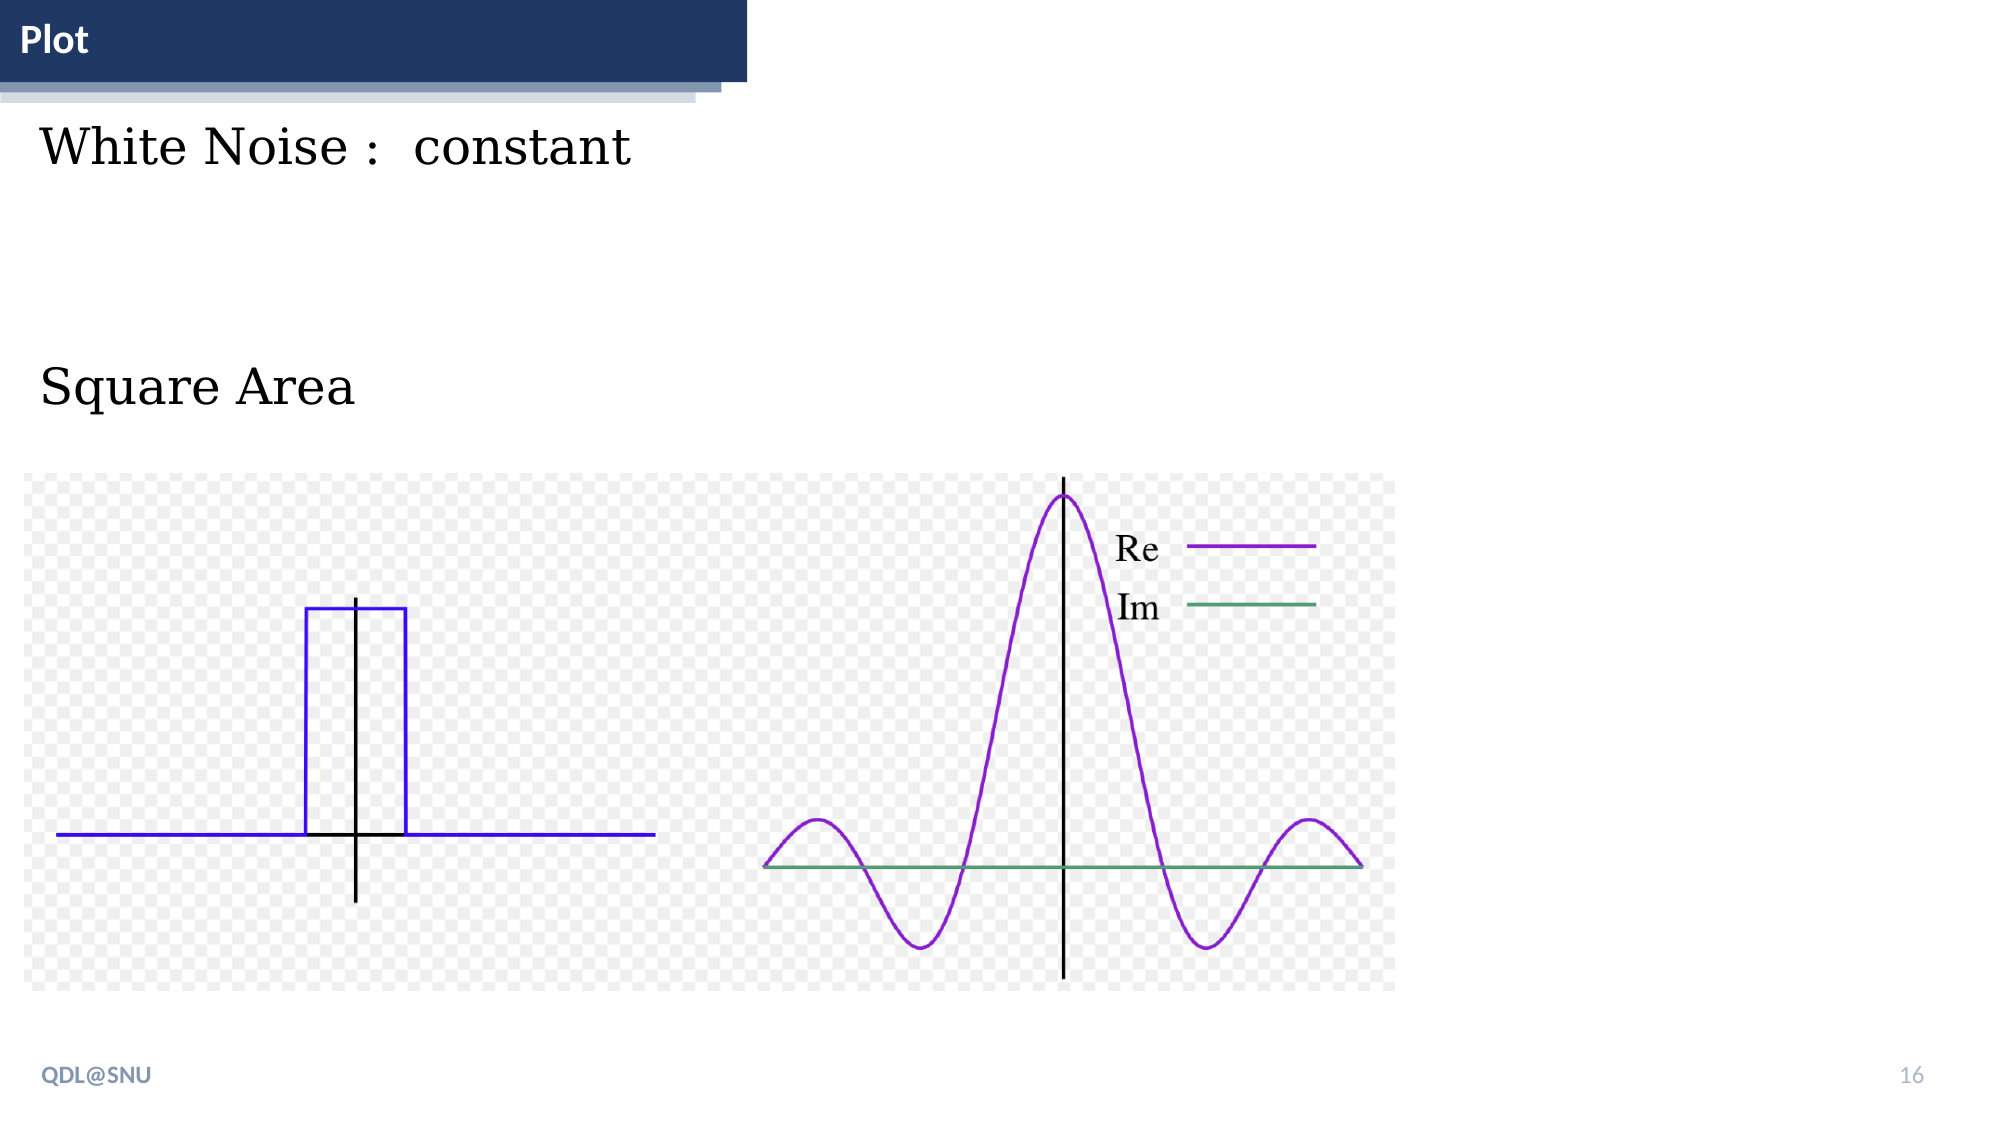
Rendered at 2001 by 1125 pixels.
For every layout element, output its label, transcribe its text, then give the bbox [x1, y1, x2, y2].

title Plot [4, 13, 805, 68]
slide_number 16 [1489, 1043, 1940, 1104]
picture [24, 473, 1396, 992]
